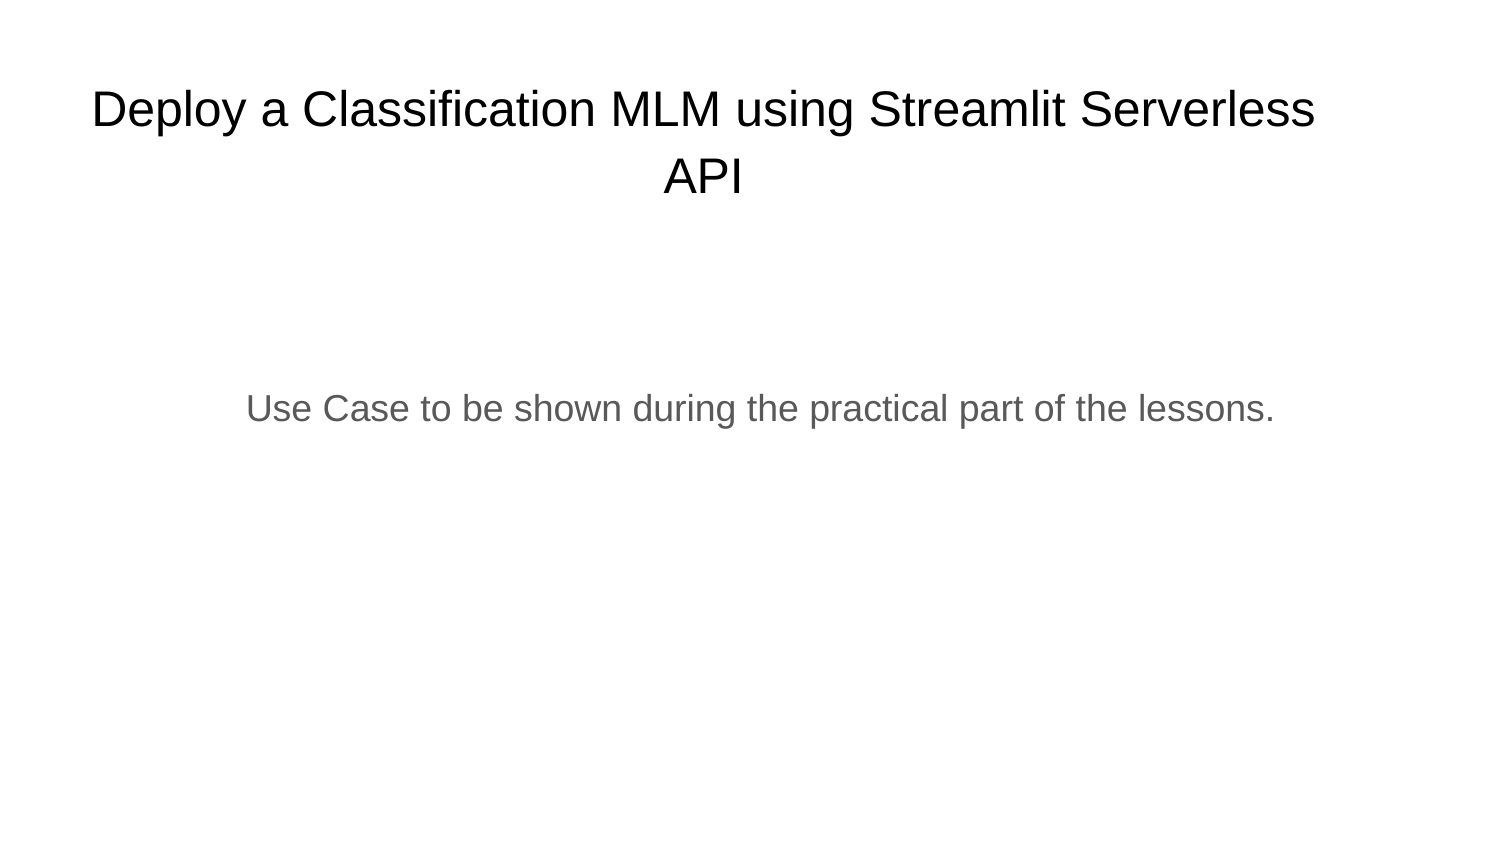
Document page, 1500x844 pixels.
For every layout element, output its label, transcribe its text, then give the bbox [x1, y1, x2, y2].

list Use Case to be shown during the practical part of the lessons. [245, 379, 1361, 844]
title Deploy a Classification MLM using Streamlit Serverless API [61, 70, 1346, 212]
